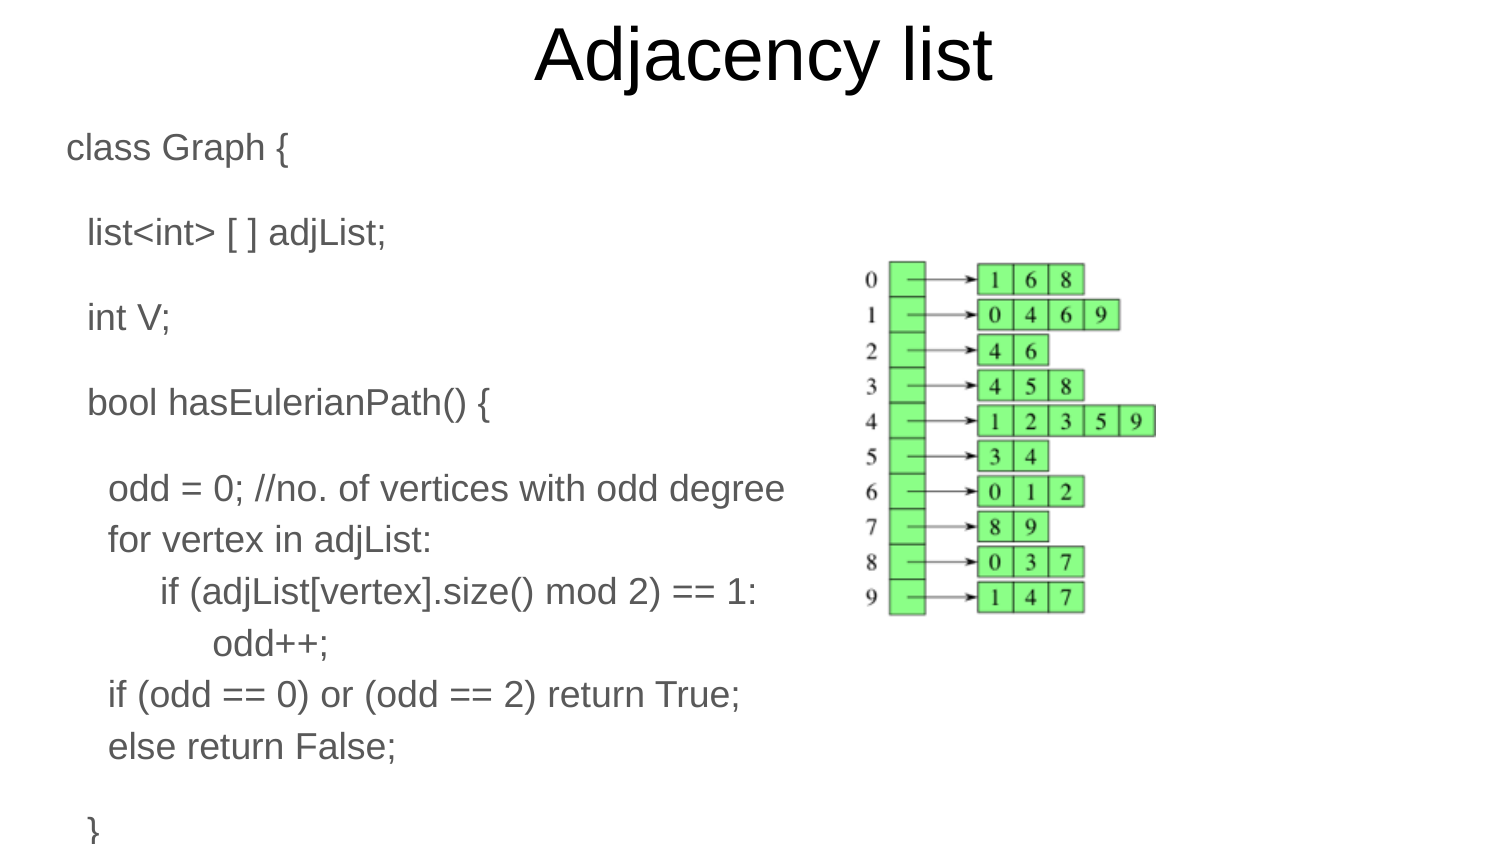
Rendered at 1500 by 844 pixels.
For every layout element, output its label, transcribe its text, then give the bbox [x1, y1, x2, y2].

title Adjacency list [65, 0, 1464, 120]
list class Graph { list<int> [ ] adjList; int V; bool hasEulerianPath() { odd = 0; //no. of vertices with odd degree for vertex in adjList: if (adjList[vertex].size() mod 2) == 1: odd++; if (odd == 0) or (odd == 2) return True; else return False; } } [51, 101, 1449, 817]
picture [861, 260, 1156, 618]
